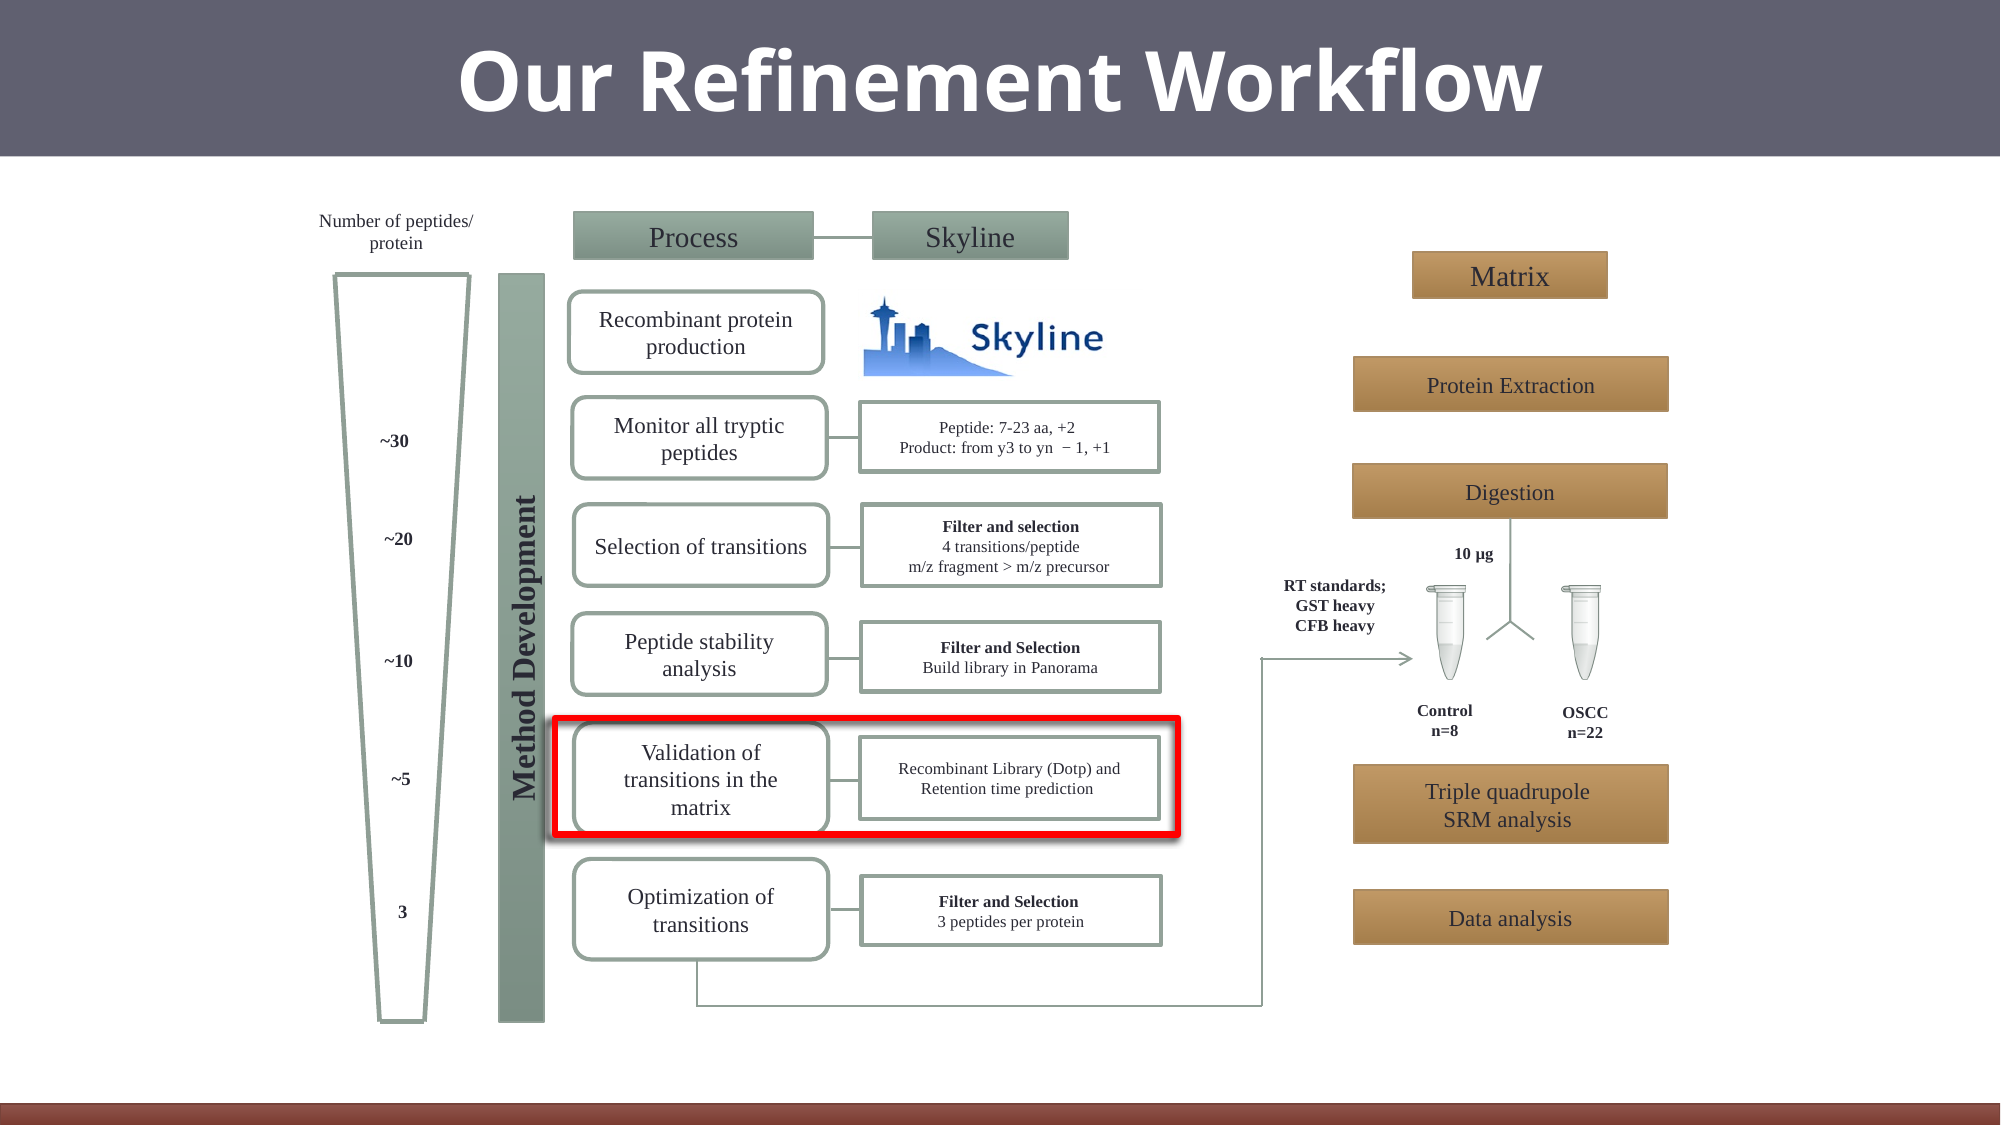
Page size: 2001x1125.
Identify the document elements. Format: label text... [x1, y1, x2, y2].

title Our Refinement Workflow [0, 0, 2000, 157]
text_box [277, 196, 1669, 1023]
